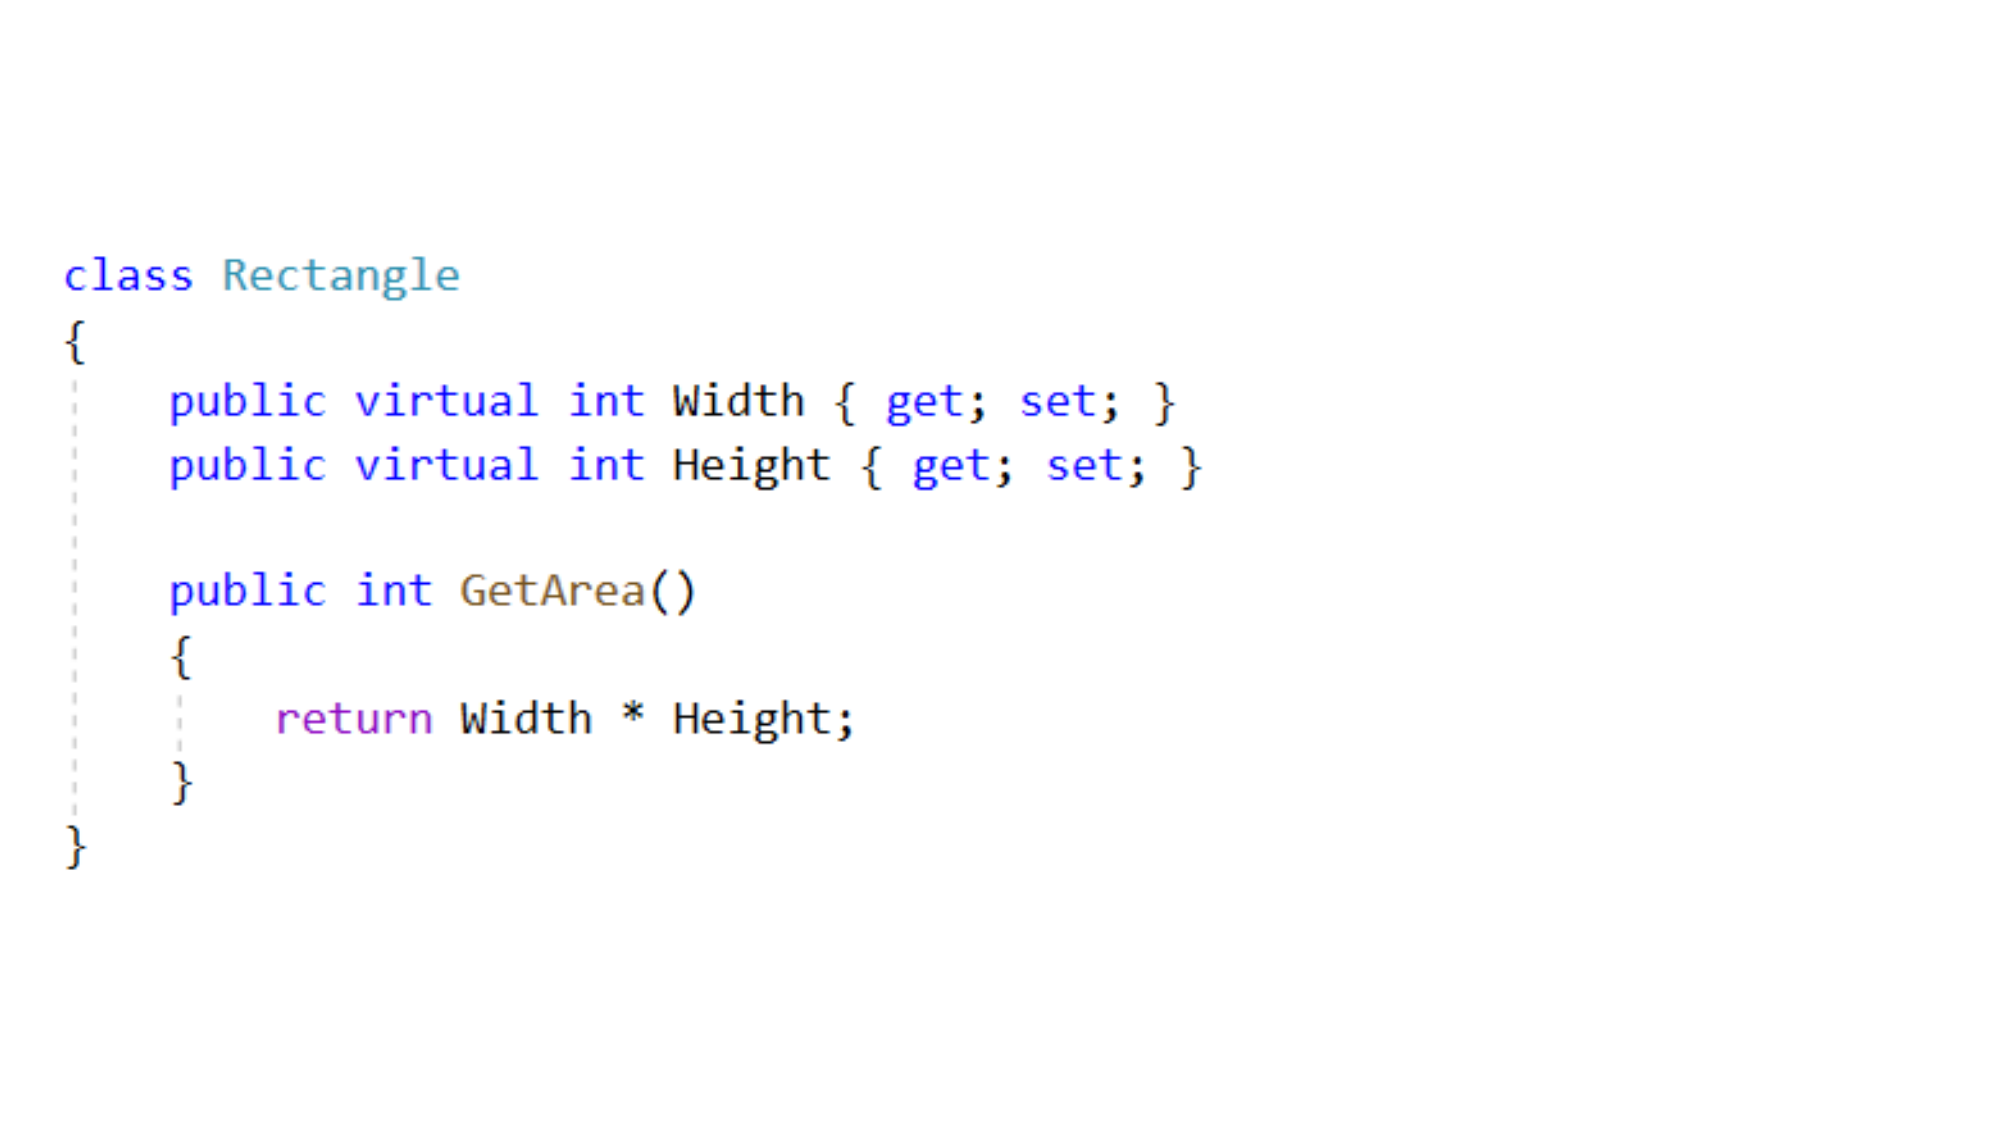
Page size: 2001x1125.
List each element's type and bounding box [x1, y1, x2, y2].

picture [21, 214, 1305, 911]
